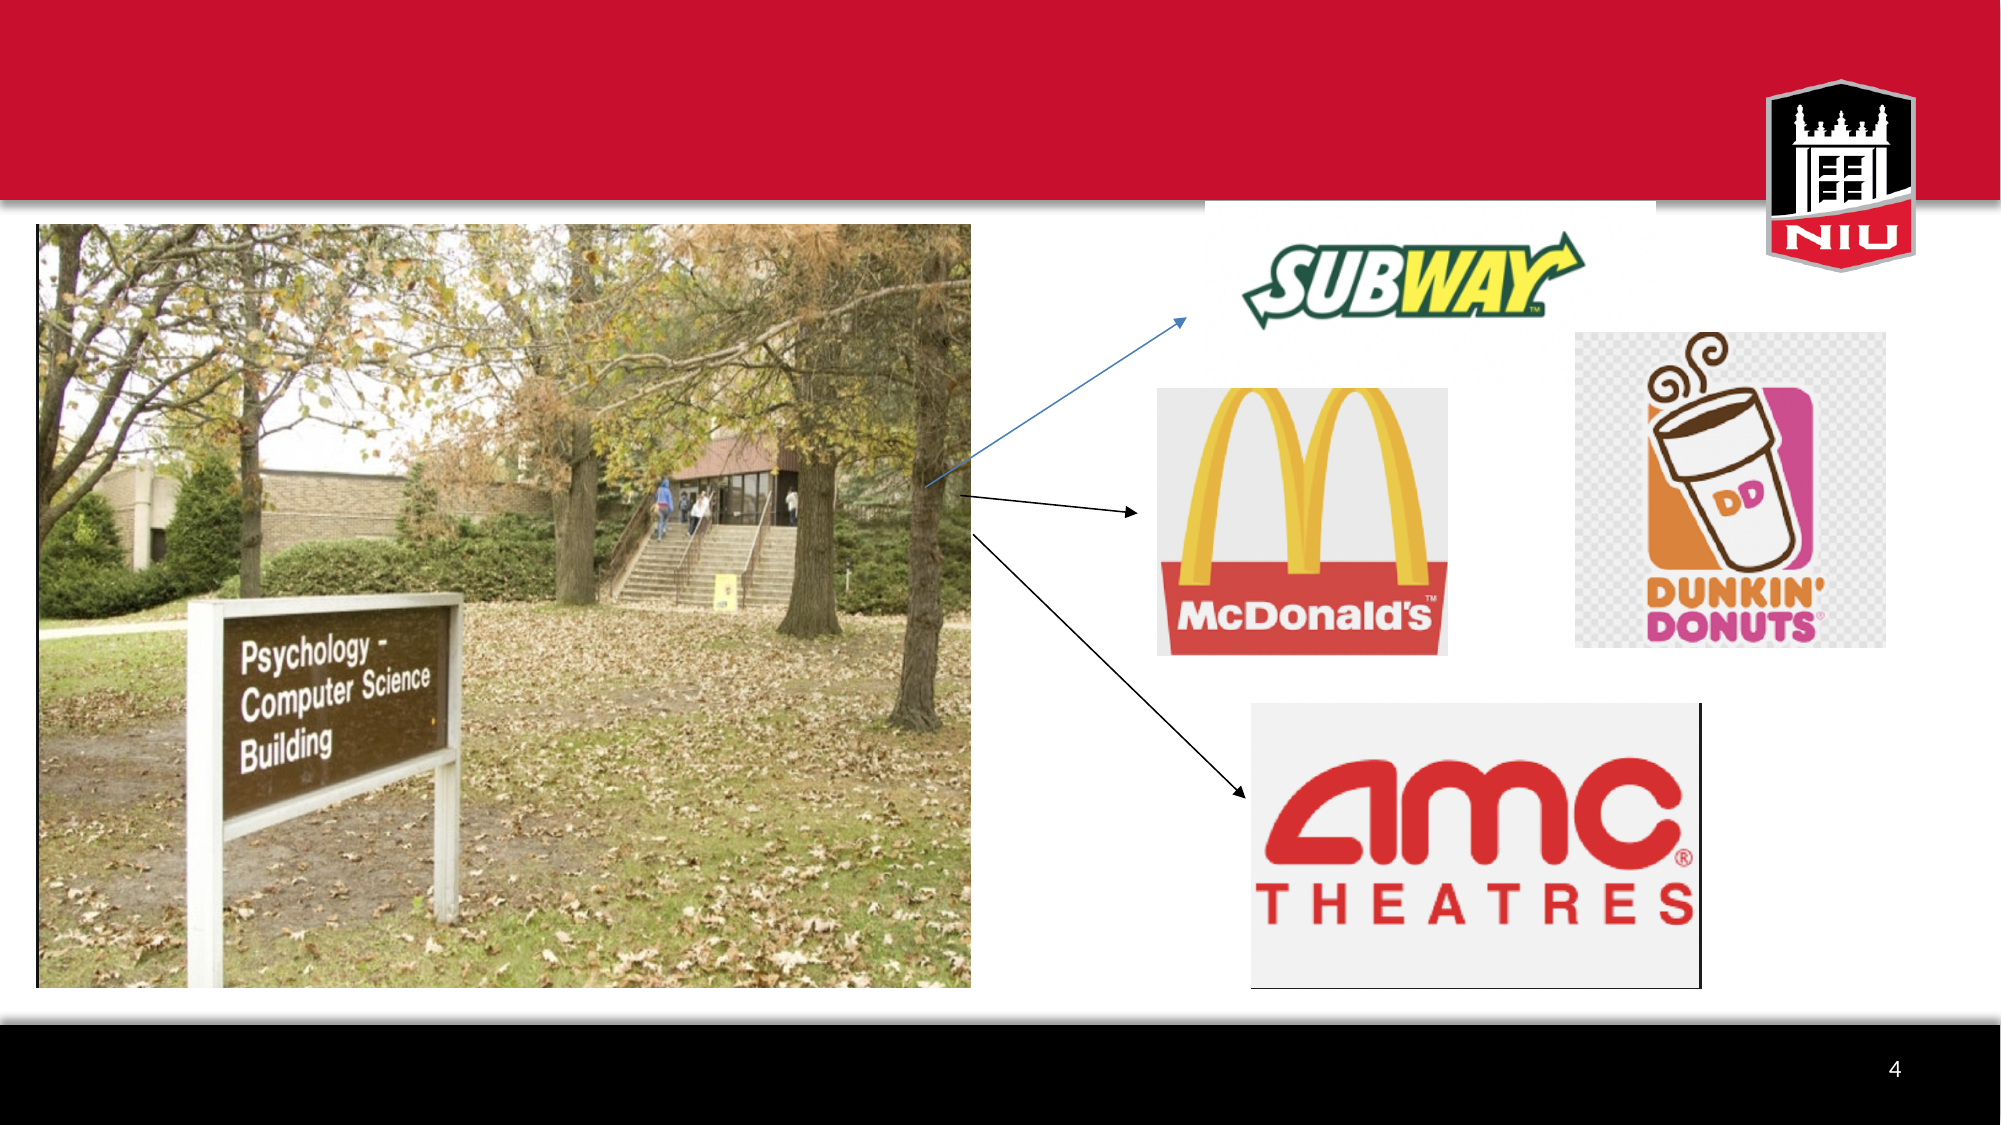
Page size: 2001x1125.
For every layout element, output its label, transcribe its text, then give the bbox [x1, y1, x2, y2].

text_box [960, 495, 1138, 514]
slide_number 4 [1616, 1037, 1917, 1098]
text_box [924, 316, 1188, 488]
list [36, 224, 972, 988]
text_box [972, 534, 1246, 799]
picture [1766, 79, 1916, 273]
picture [1250, 703, 1702, 989]
picture [1156, 201, 1886, 656]
